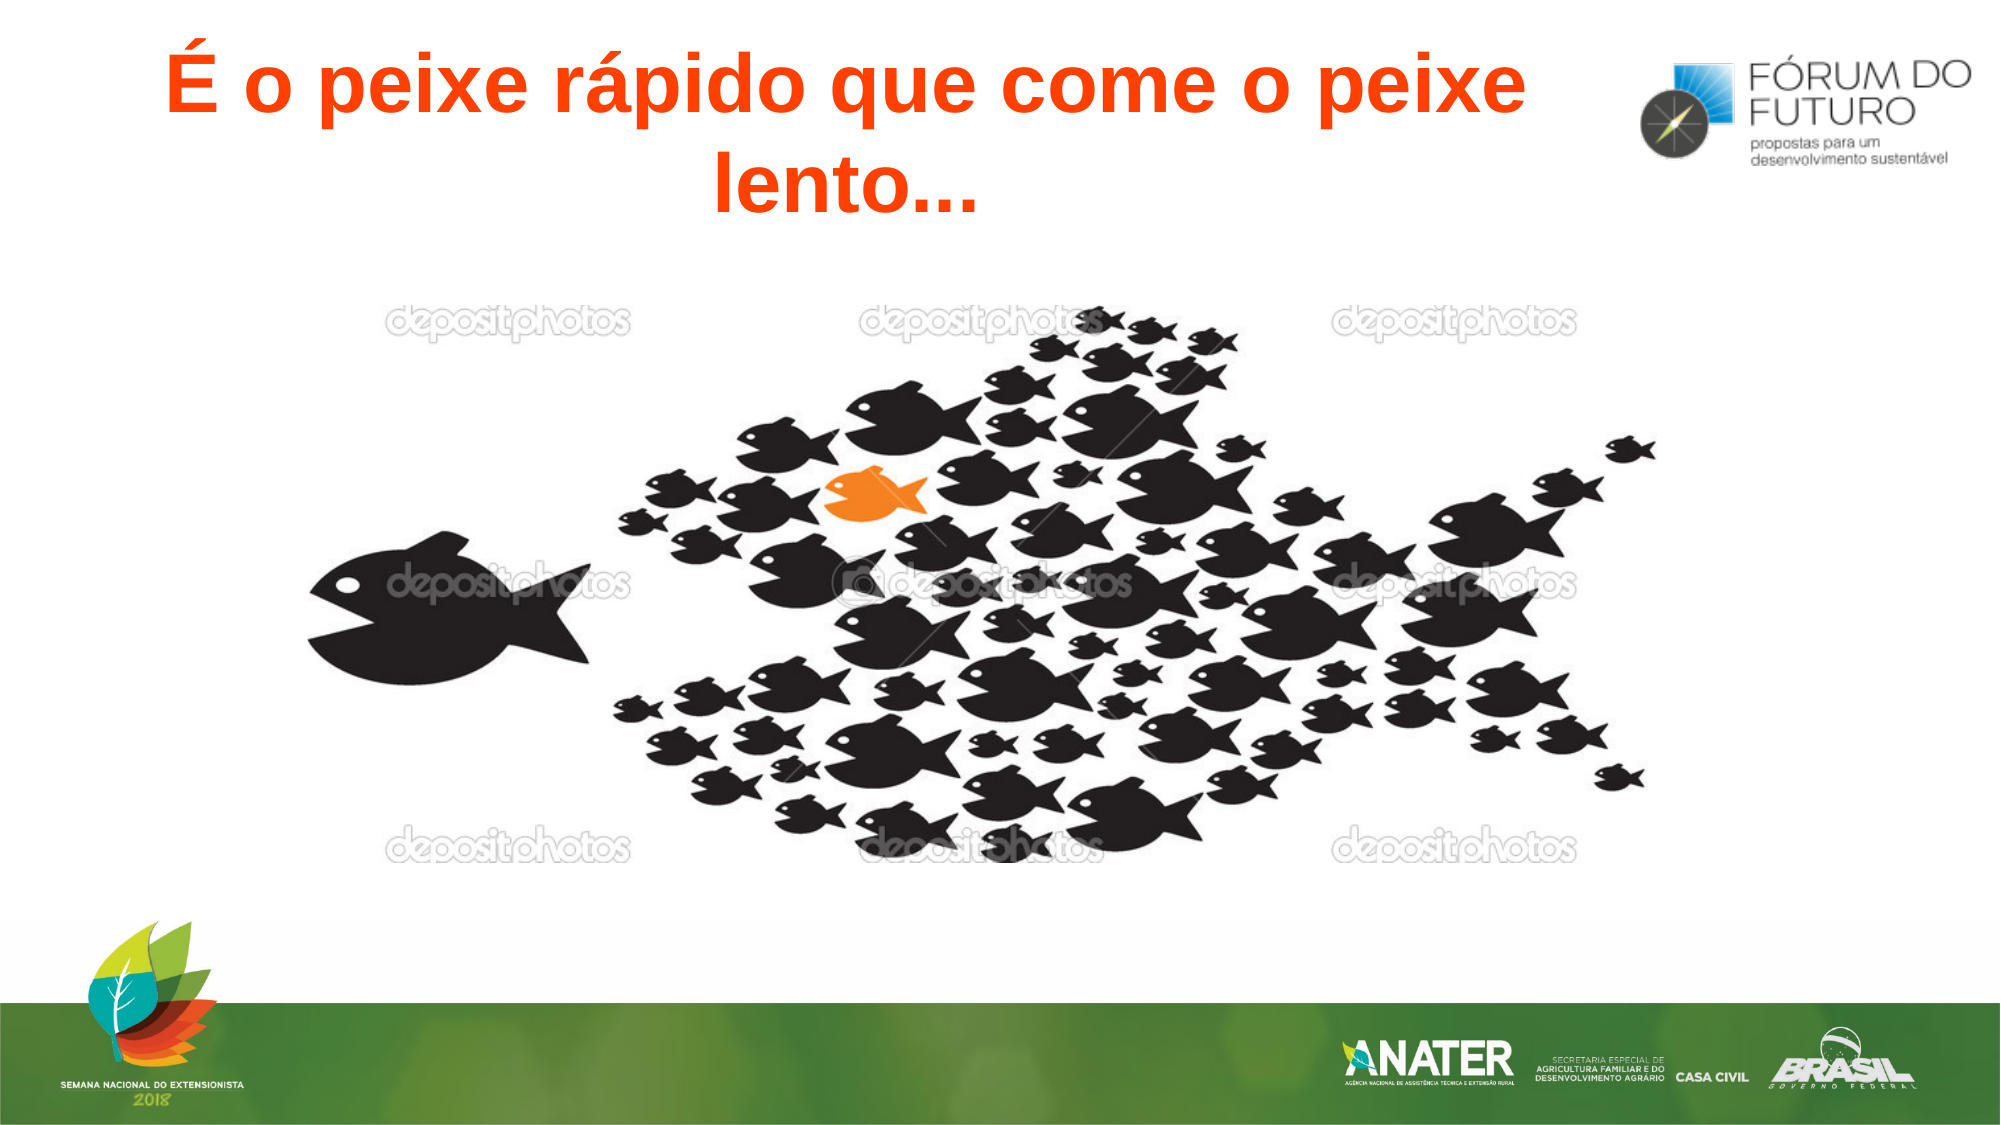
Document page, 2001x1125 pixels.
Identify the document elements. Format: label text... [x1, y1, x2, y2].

picture [0, 919, 2000, 1125]
picture [1640, 35, 1973, 166]
picture [306, 305, 1657, 863]
text_box É o peixe rápido que come o peixe lento... [75, 35, 1618, 222]
